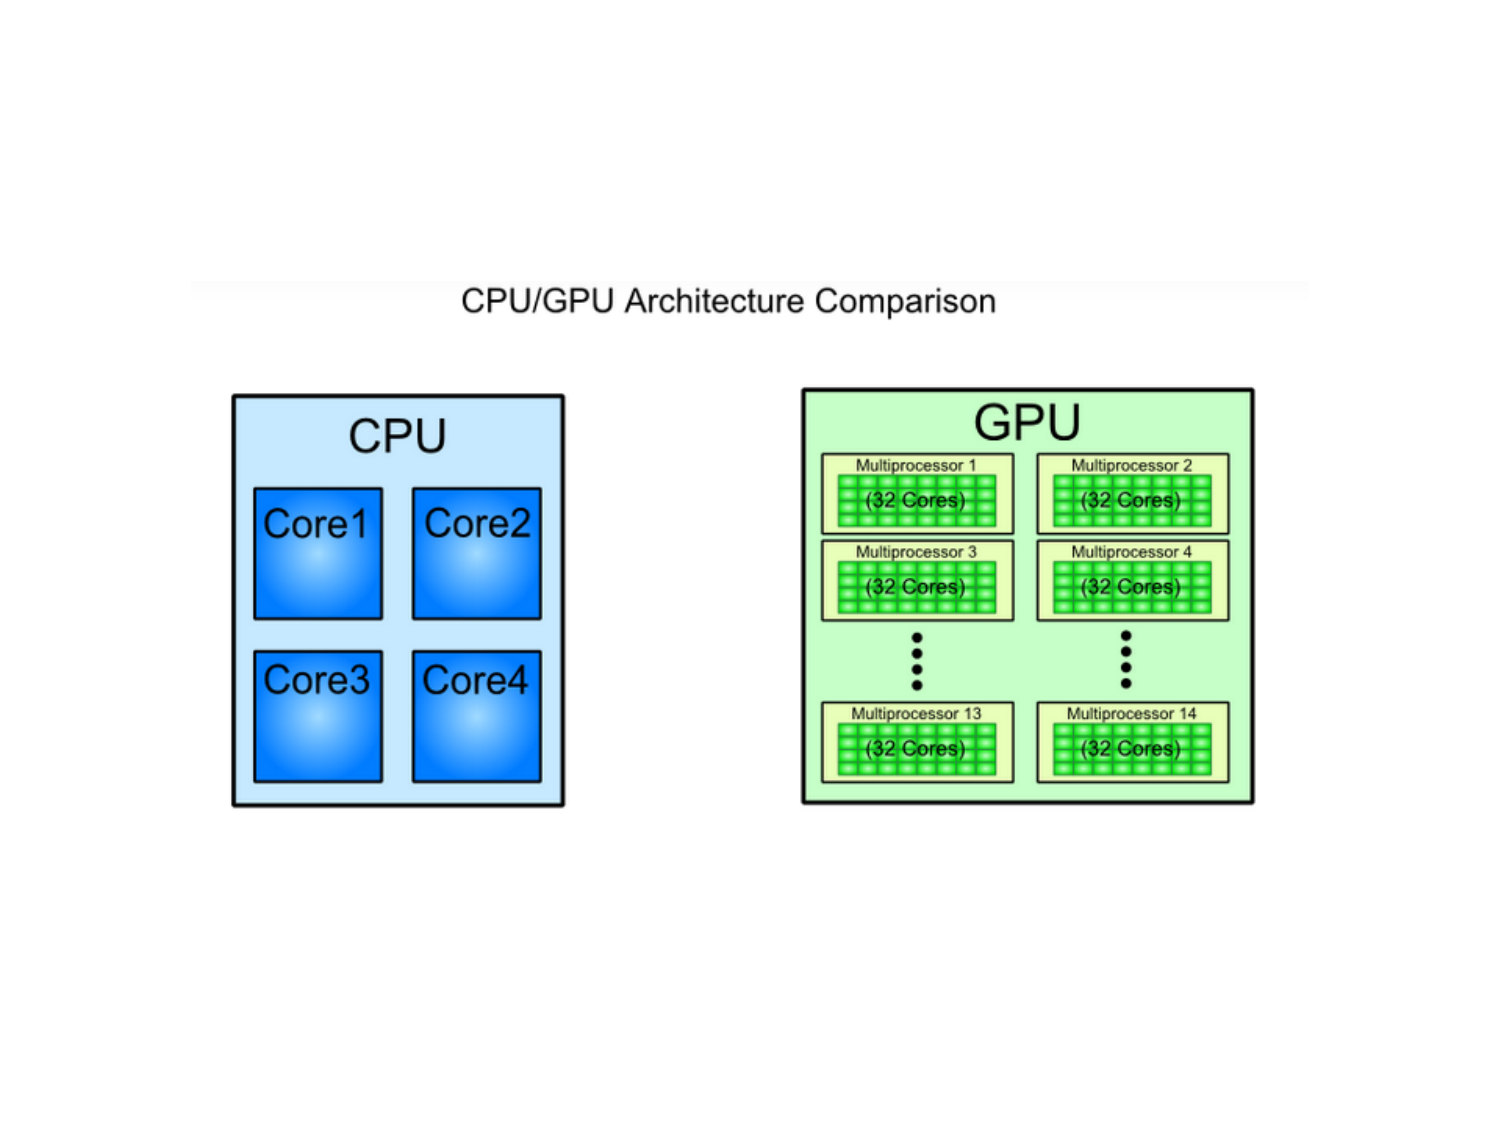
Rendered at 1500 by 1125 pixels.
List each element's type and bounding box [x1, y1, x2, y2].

picture [191, 281, 1309, 844]
